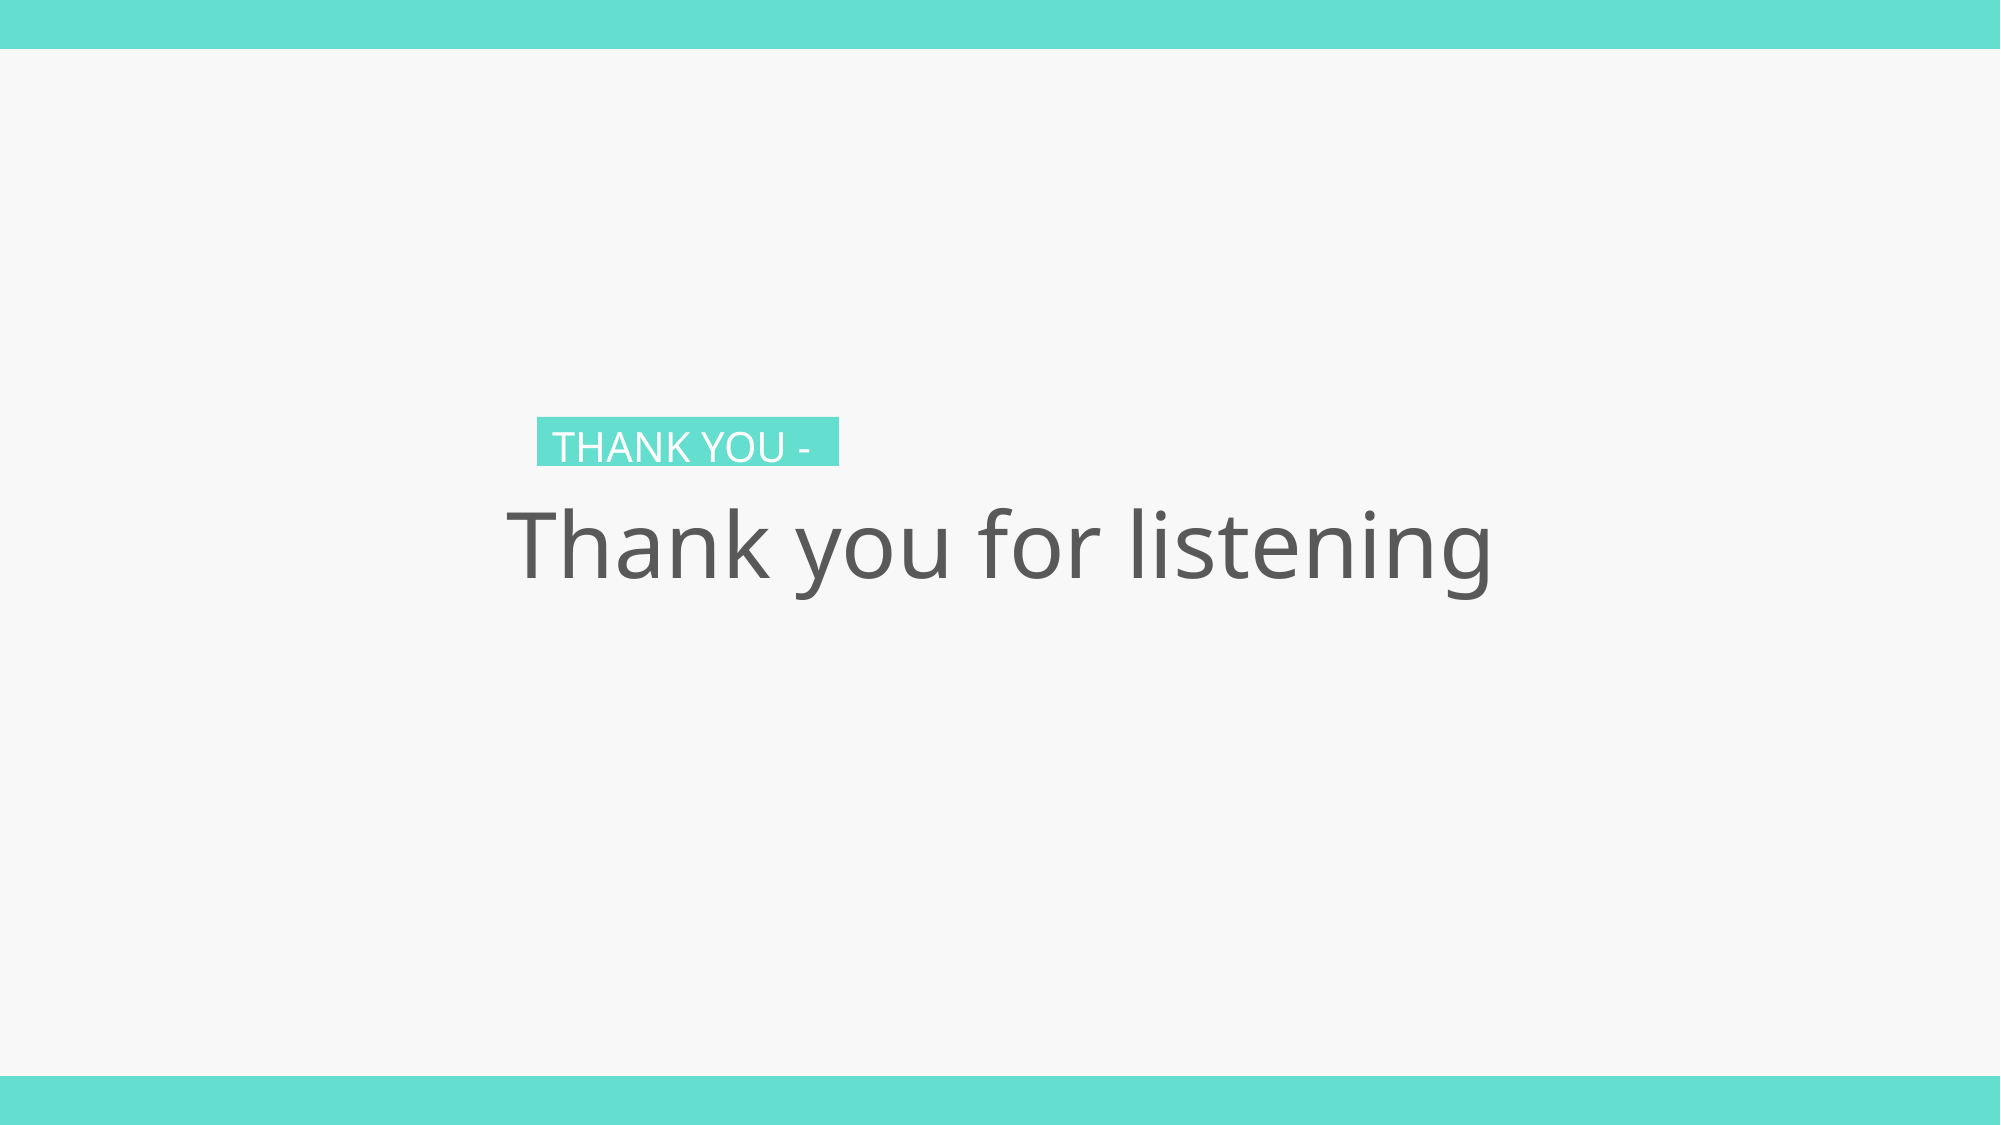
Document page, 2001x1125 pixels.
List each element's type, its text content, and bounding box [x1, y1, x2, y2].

text_box [0, 1075, 2000, 1125]
text_box THANK YOU - [537, 413, 839, 479]
text_box Thank you for listening [491, 479, 1512, 605]
text_box [0, 0, 2000, 50]
